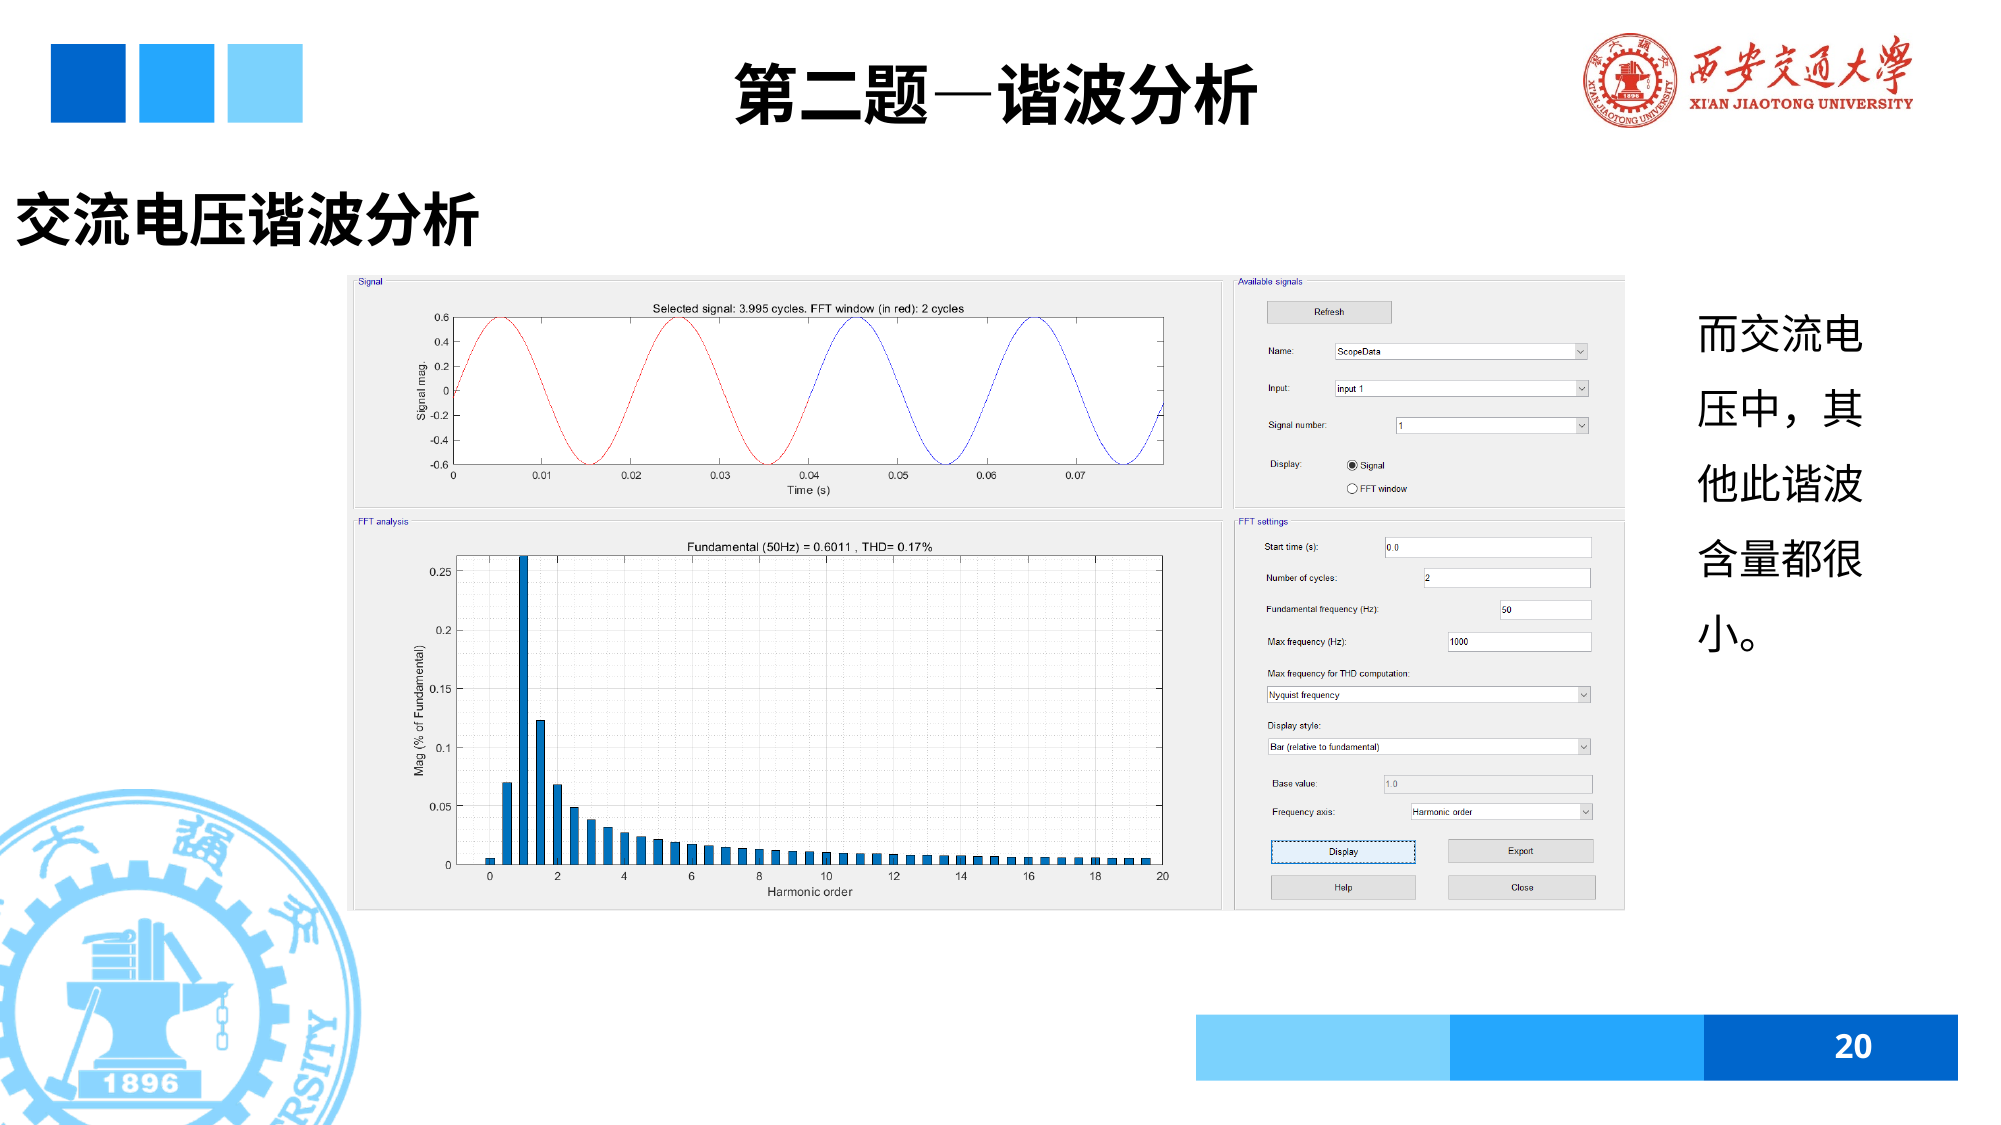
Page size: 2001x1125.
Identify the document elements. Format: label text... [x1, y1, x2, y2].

text_box 交流电压谐波分析 [0, 141, 514, 261]
picture [1583, 33, 1913, 128]
text_box 而交流电压中，其他此谐波含量都很小。 [1682, 275, 1899, 666]
title 第二题—谐波分析 [716, 39, 1283, 142]
picture [0, 275, 1625, 1125]
slide_number 20 [1437, 1017, 1888, 1078]
